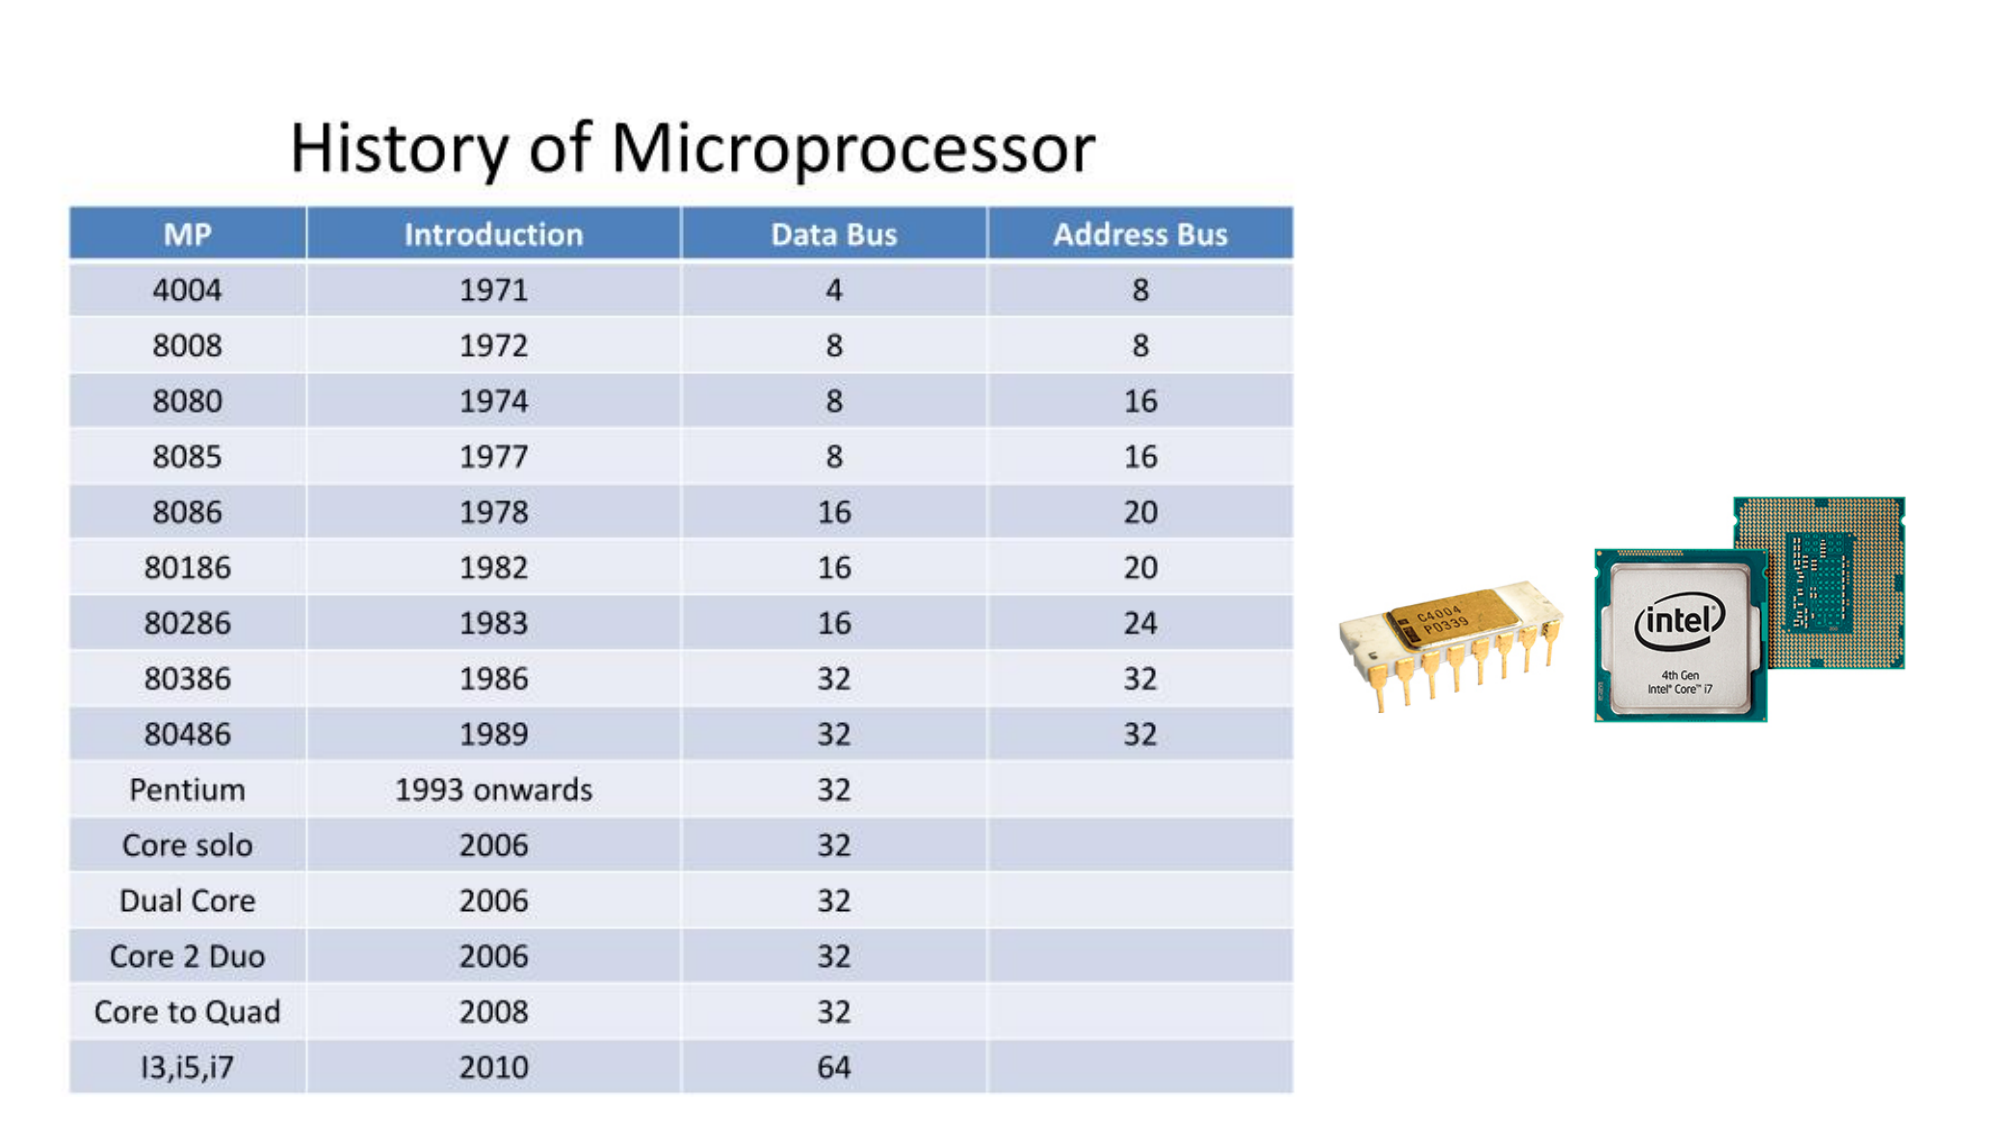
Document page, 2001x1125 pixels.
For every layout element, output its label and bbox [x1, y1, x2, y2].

picture [1322, 477, 1918, 758]
list [0, 56, 1387, 1097]
